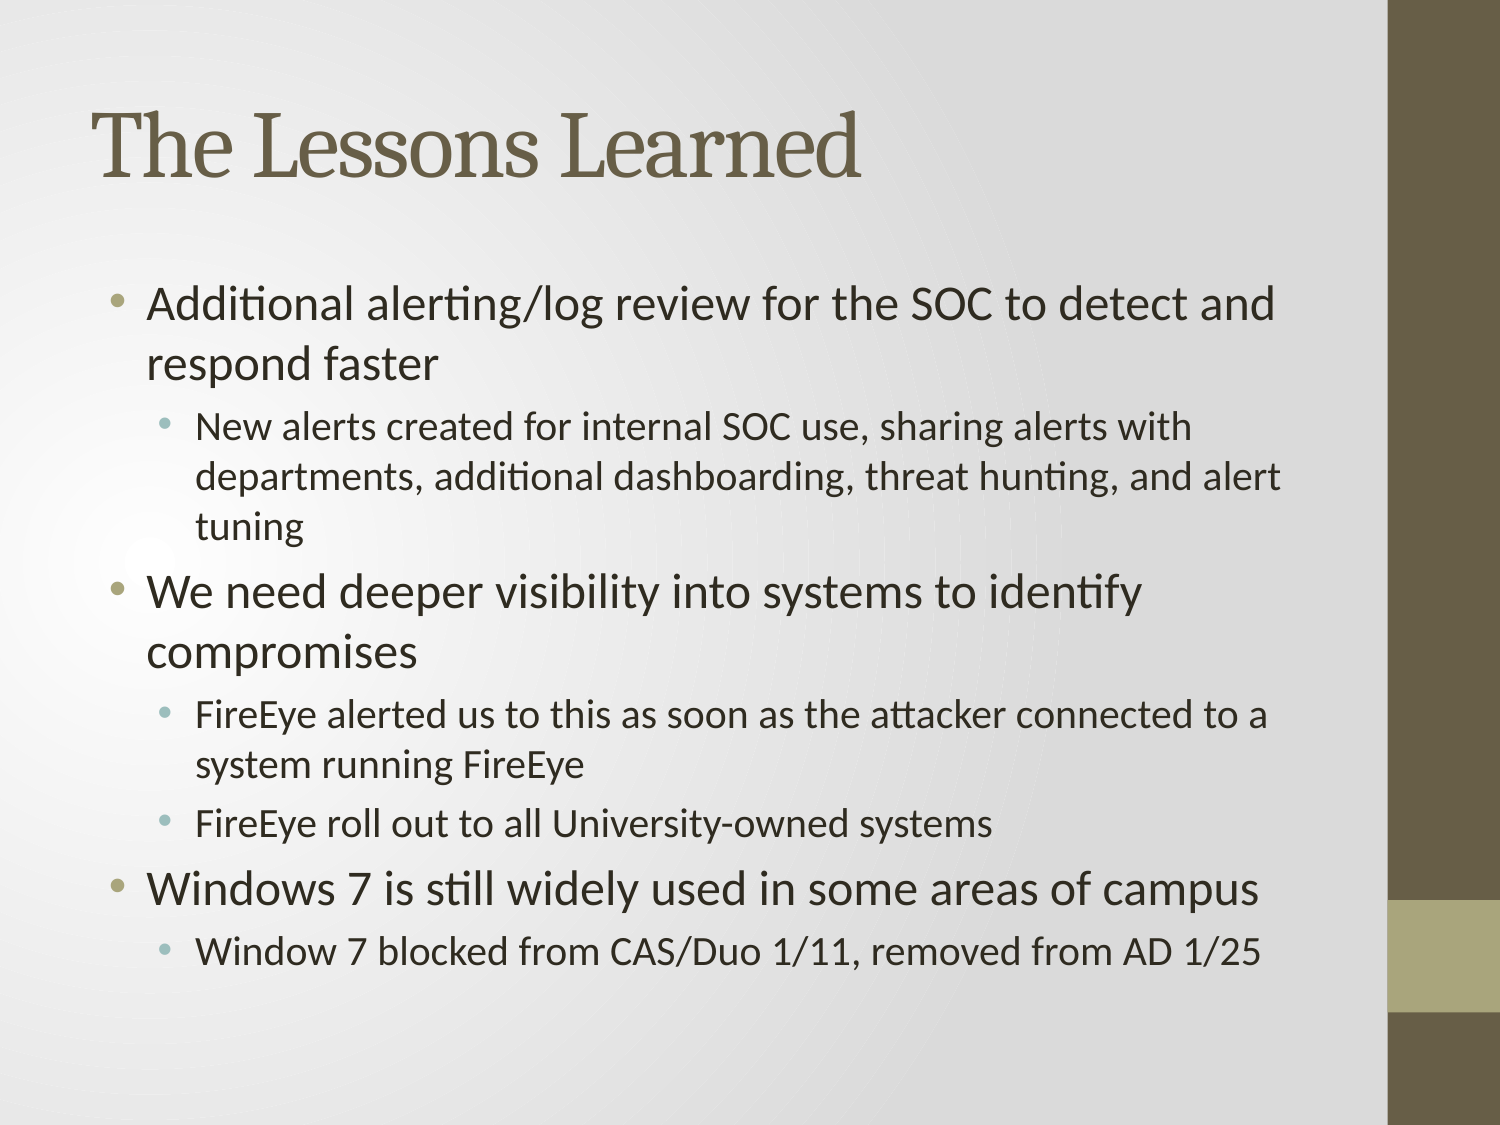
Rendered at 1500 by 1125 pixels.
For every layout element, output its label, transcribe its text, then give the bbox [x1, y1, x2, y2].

list Additional alerting/log review for the SOC to detect and respond faster New alerts created for internal SOC use, sharing alerts with departments, additional dashboarding, threat hunting, and alert tuning We need deeper visibility into systems to identify compromises FireEye alerted us to this as soon as the attacker connected to a system running FireEye FireEye roll out to all University-owned systems Windows 7 is still widely used in some areas of campus Window 7 blocked from CAS/Duo 1/11, removed from AD 1/25 [75, 262, 1325, 1050]
title The Lessons Learned [75, 45, 1325, 233]
